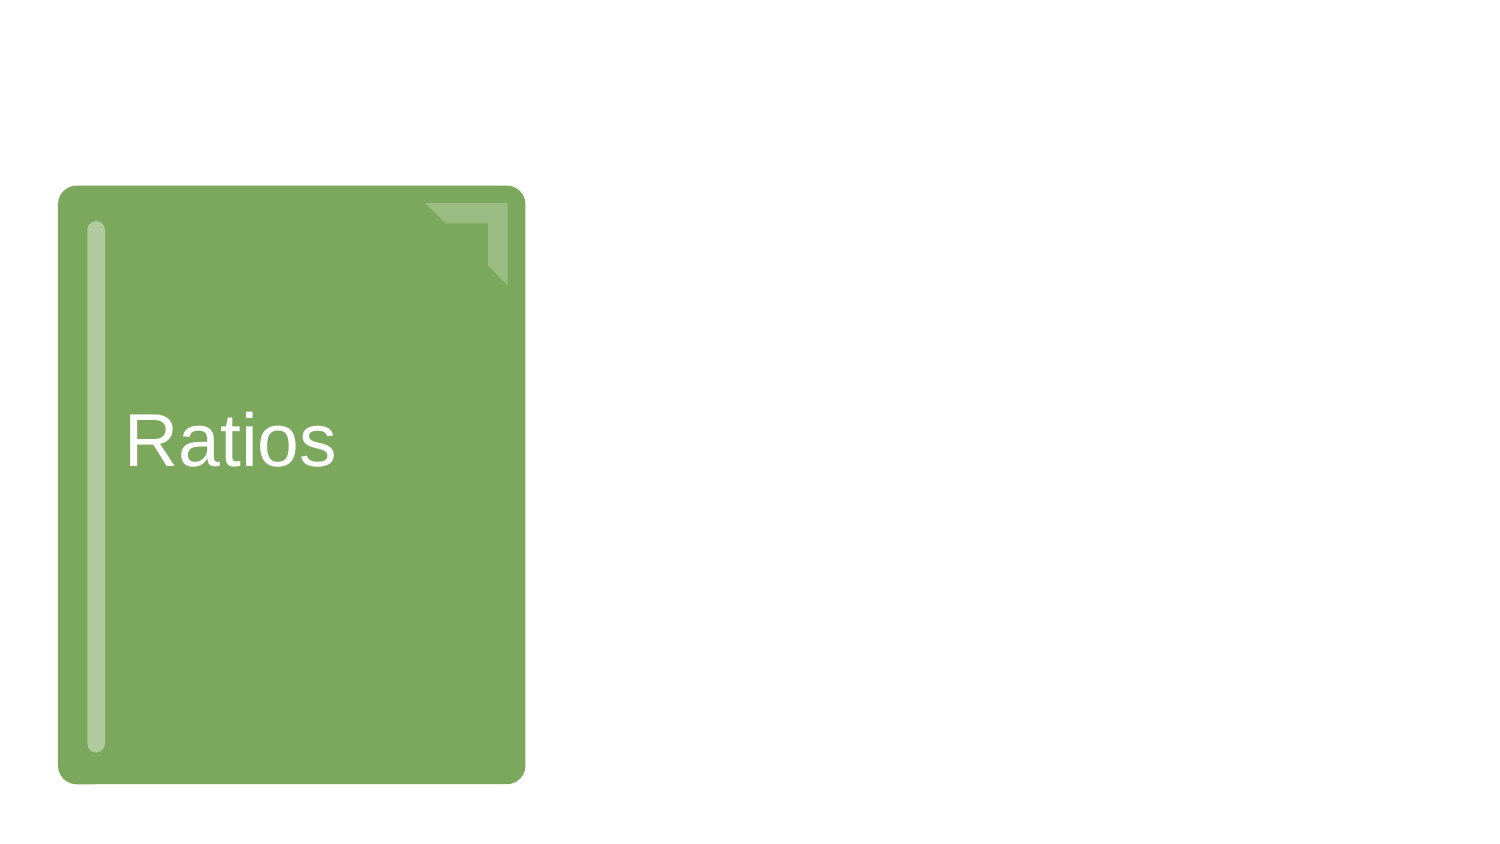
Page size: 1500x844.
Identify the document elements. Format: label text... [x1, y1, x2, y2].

text_box Ratios [109, 383, 534, 489]
